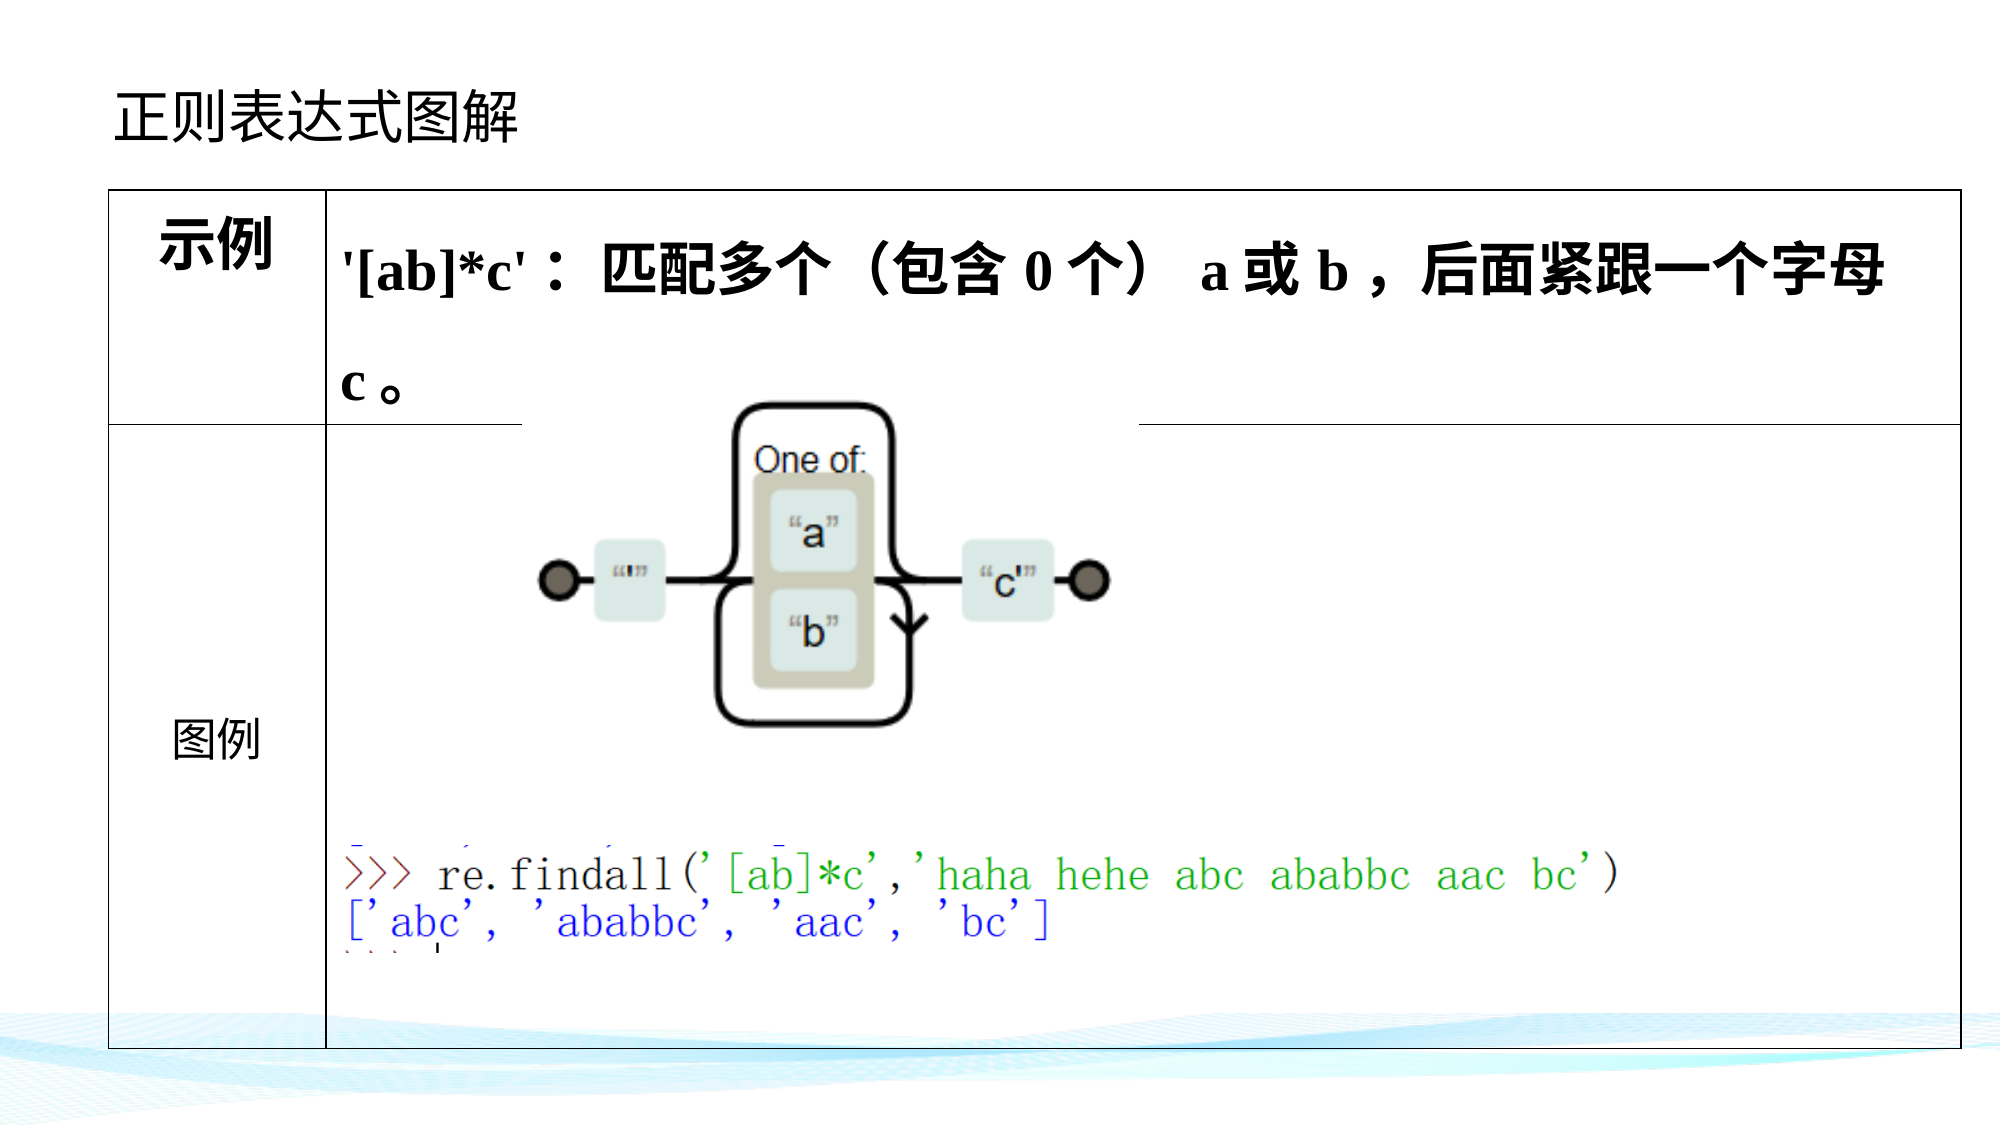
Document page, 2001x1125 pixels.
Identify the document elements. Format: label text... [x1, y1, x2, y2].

table_cell [327, 425, 1960, 1048]
picture [0, 1013, 2000, 1125]
table_header '[ab]*c'：匹配多个（包含0个）a或b，后面紧跟一个字母c。 [327, 191, 1960, 424]
text_box 正则表达式图解 [97, 72, 1878, 191]
table_header 示例 [109, 191, 325, 424]
picture [522, 385, 1140, 740]
picture [340, 845, 1635, 953]
table_cell 图例 [109, 425, 325, 1048]
